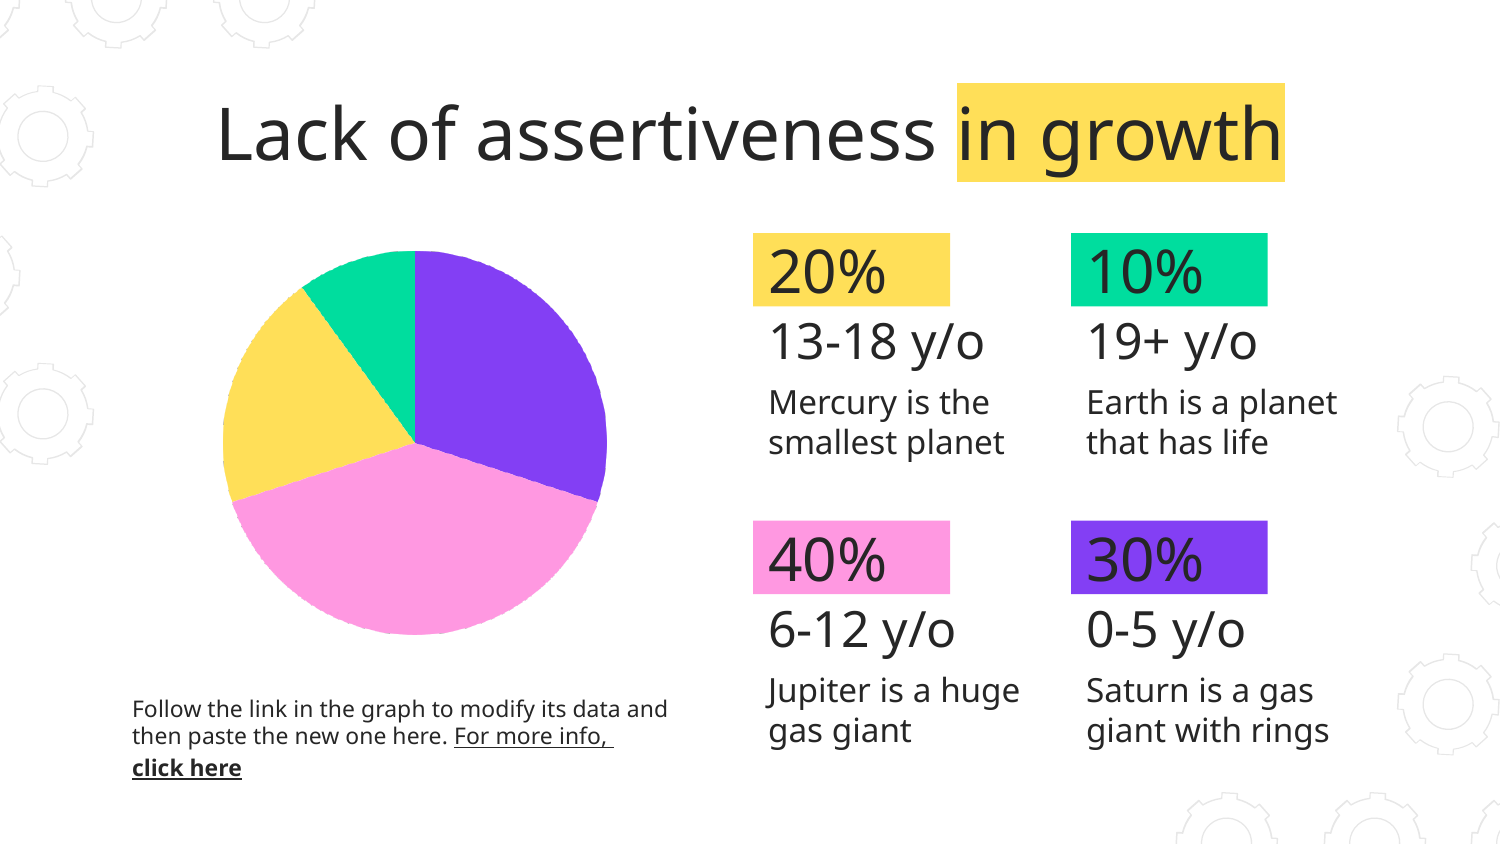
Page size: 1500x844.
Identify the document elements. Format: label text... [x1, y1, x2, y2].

title 40% [753, 520, 951, 595]
text_box Follow the link in the graph to modify its data and then paste the new one here. For more info, click here [116, 679, 731, 756]
title 13-18 y/o [753, 309, 1064, 366]
title Lack of assertiveness in growth [118, 72, 1382, 167]
subtitle Mercury is the smallest planet [753, 366, 1064, 460]
title 6-12 y/o [753, 597, 1064, 654]
picture [195, 228, 633, 656]
subtitle Earth is a planet that has life [1071, 366, 1382, 460]
subtitle Jupiter is a huge gas giant [753, 654, 1064, 749]
subtitle Saturn is a gas giant with rings [1071, 654, 1382, 749]
title 10% [1071, 233, 1268, 307]
title 19+ y/o [1071, 309, 1382, 366]
title 30% [1071, 520, 1268, 595]
title 20% [753, 233, 951, 307]
title 0-5 y/o [1071, 597, 1382, 654]
